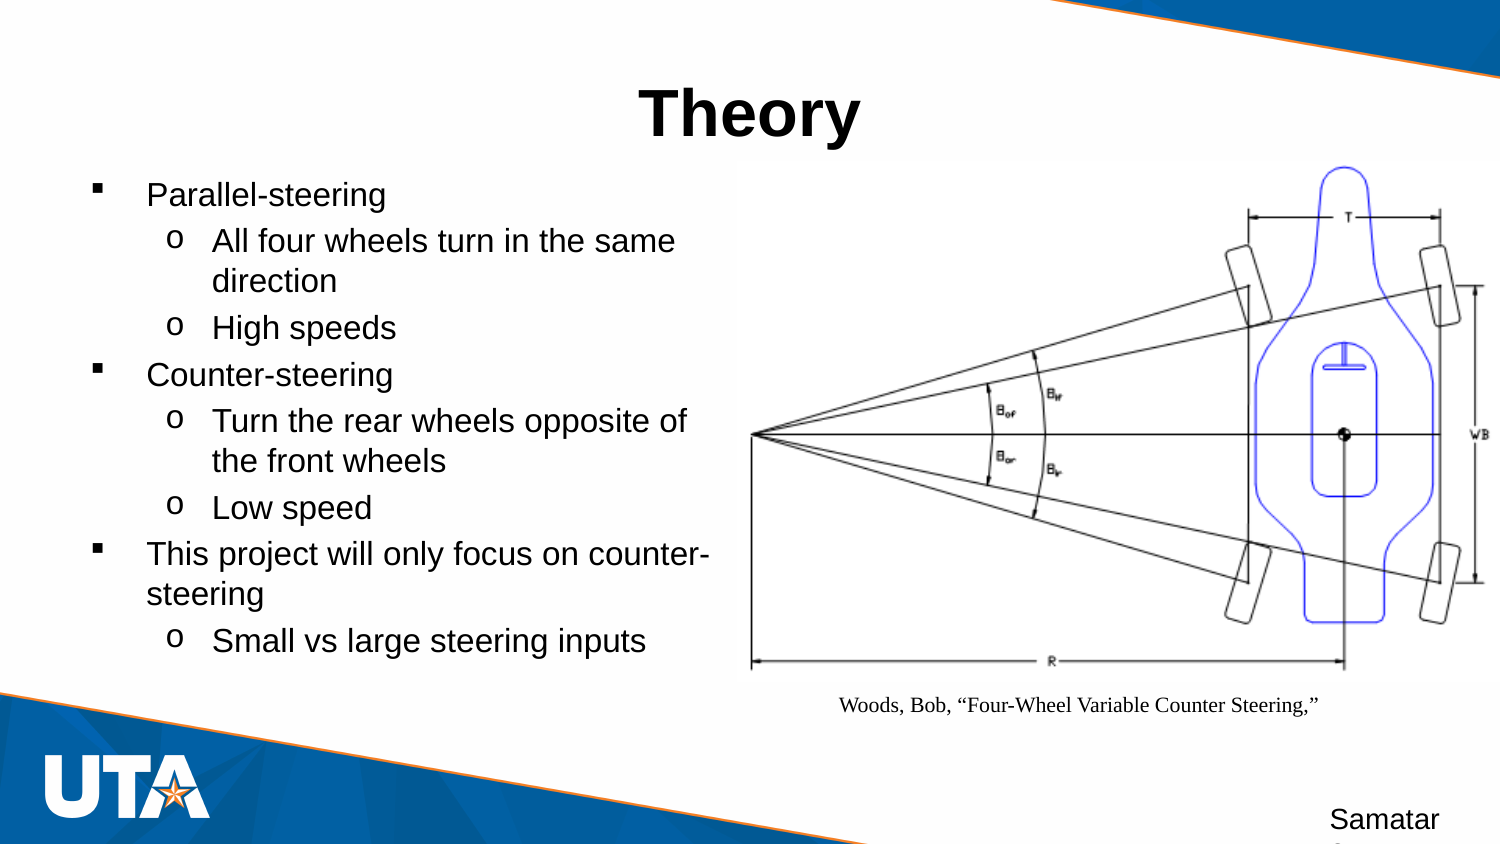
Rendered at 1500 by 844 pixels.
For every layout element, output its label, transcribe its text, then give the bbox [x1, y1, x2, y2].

title Theory [75, 39, 1425, 165]
text_box Samatar 2 [1314, 793, 1500, 844]
list Parallel-steering All four wheels turn in the same direction High speeds Counter-steering Turn the rear wheels opposite of the front wheels Low speed This project will only focus on counter-steering Small vs large steering inputs [75, 165, 732, 679]
picture [0, 0, 1500, 844]
text_box Woods, Bob, “Four-Wheel Variable Counter Steering,” [823, 690, 1415, 725]
